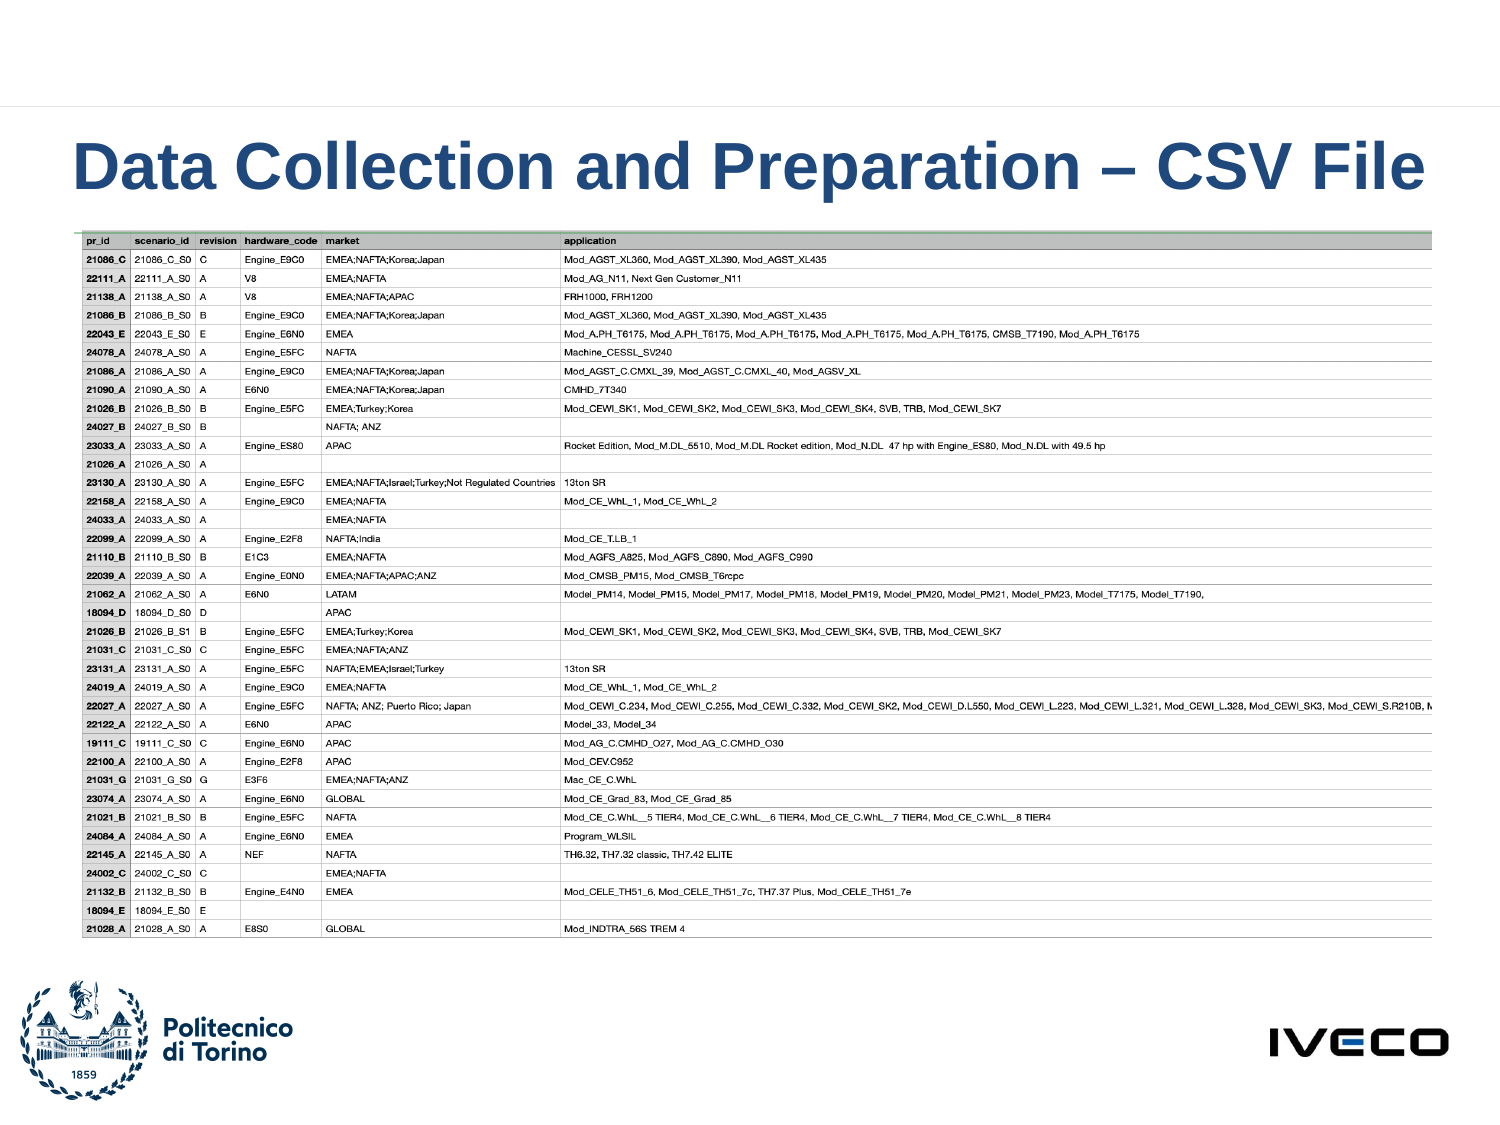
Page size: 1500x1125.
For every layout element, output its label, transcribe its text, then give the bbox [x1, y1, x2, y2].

picture [73, 227, 1432, 943]
picture [19, 979, 293, 1101]
title Data Collection and Preparation – CSV File [0, 106, 1500, 230]
picture [1260, 998, 1458, 1083]
